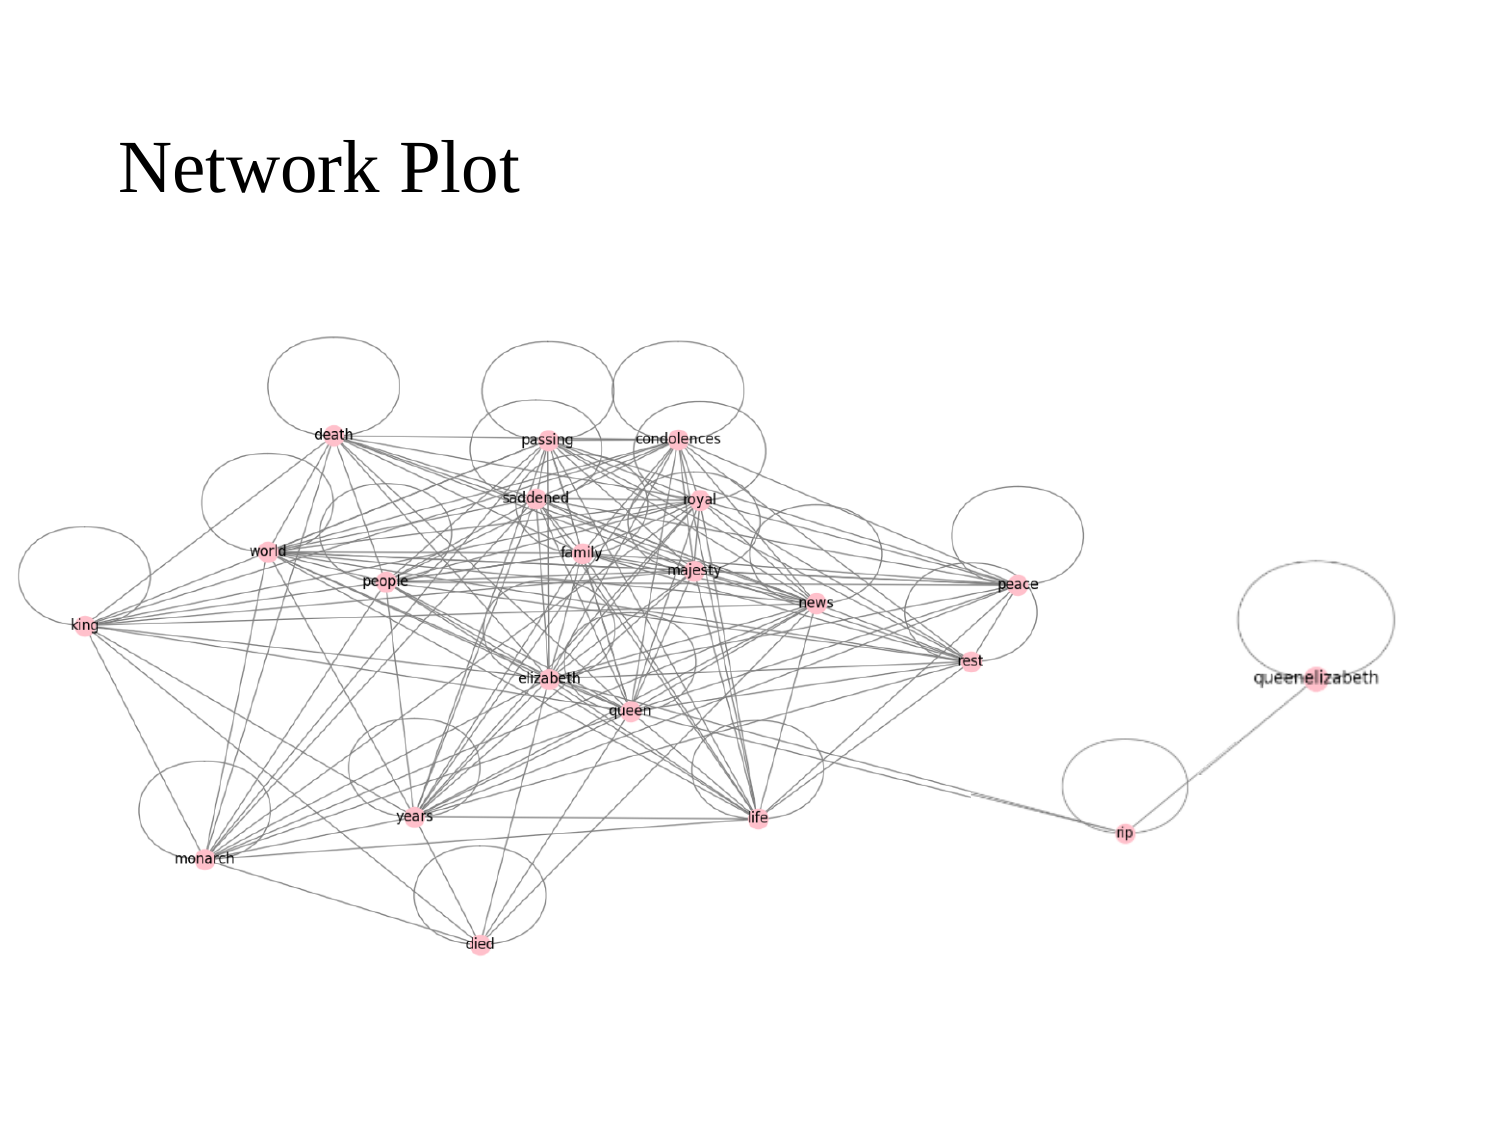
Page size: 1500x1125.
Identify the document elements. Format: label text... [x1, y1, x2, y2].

picture [970, 516, 1440, 871]
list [0, 231, 1105, 960]
title Network Plot [103, 59, 1397, 278]
